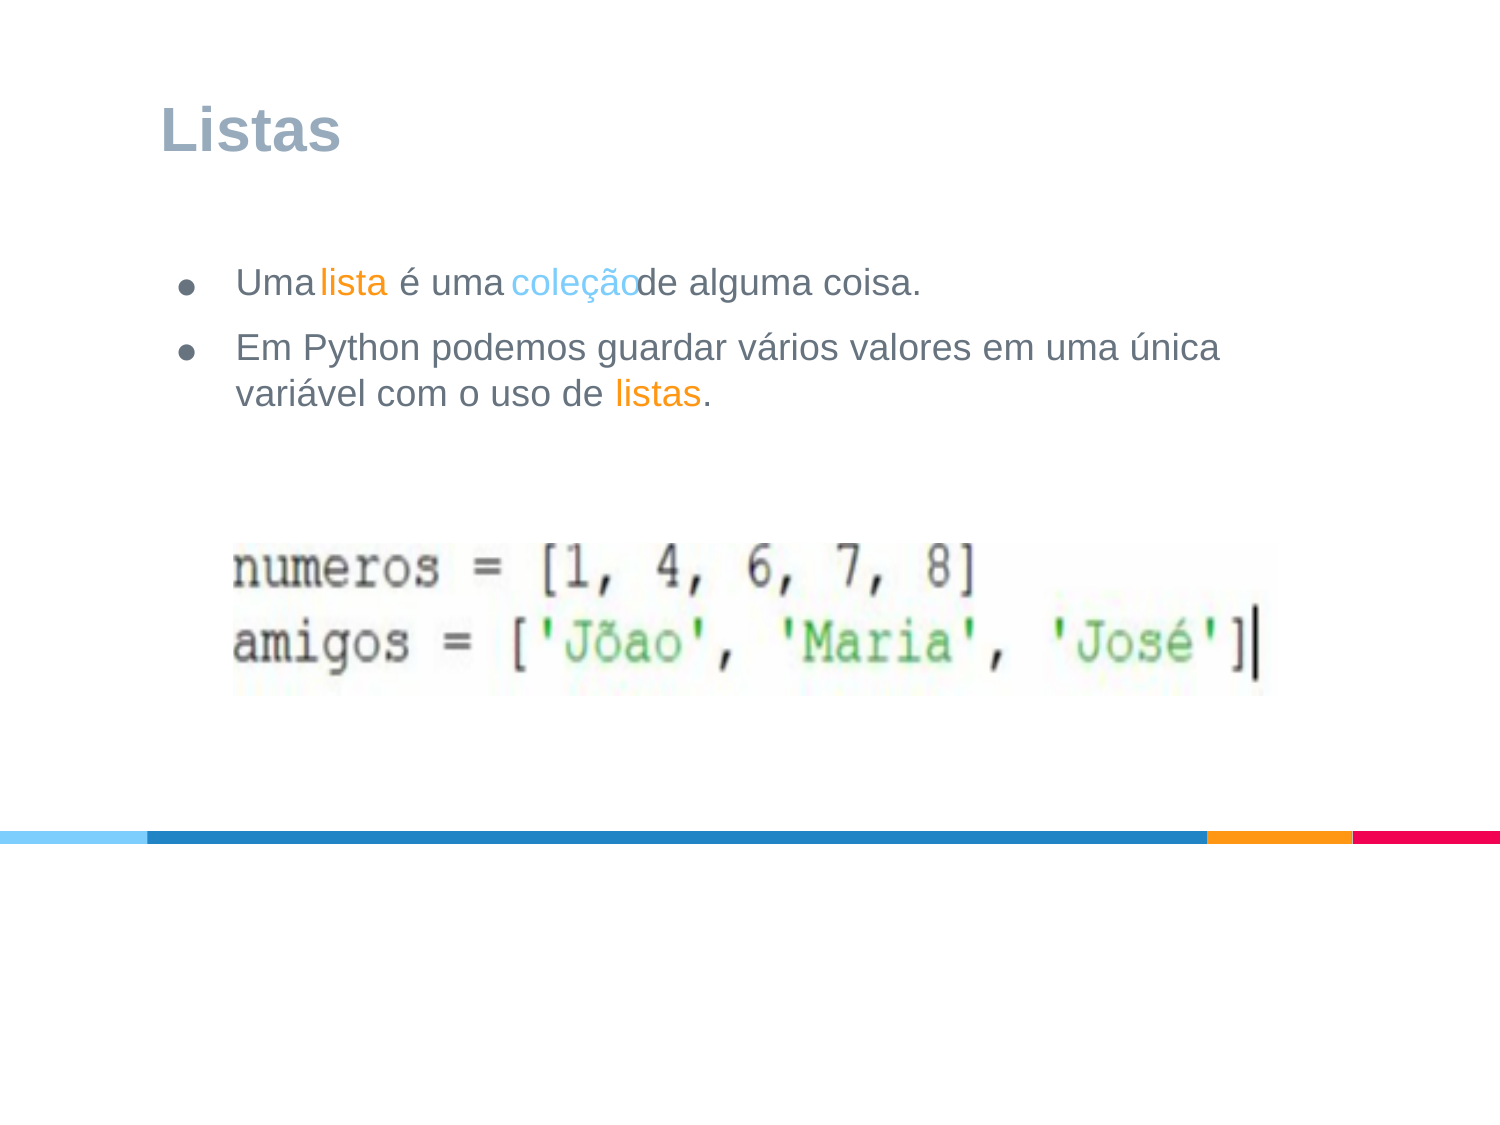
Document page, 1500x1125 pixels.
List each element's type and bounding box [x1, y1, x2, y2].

picture [0, 0, 1500, 844]
